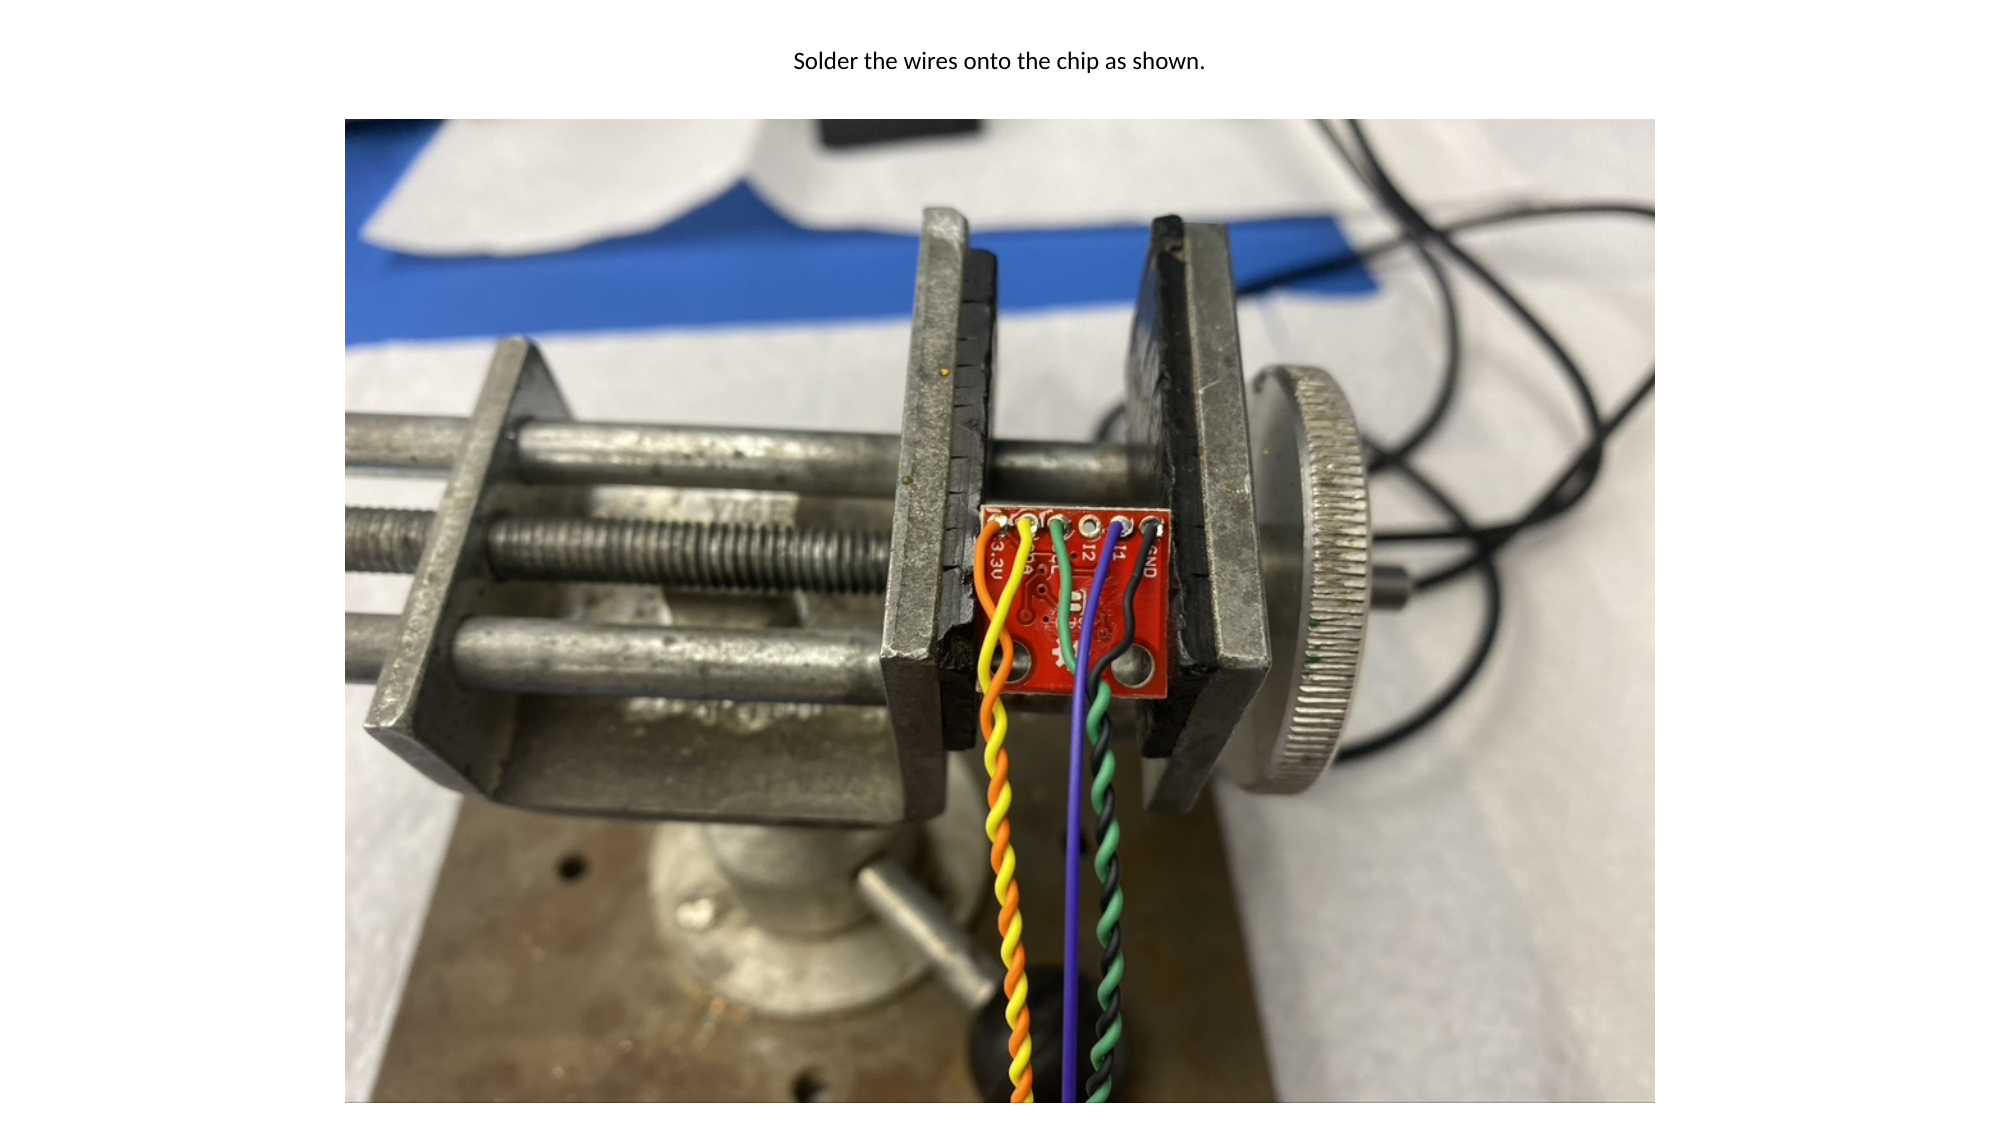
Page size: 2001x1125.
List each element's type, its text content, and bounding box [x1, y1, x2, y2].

picture [345, 119, 1655, 1103]
text_box Solder the wires onto the chip as shown. [619, 37, 1381, 83]
